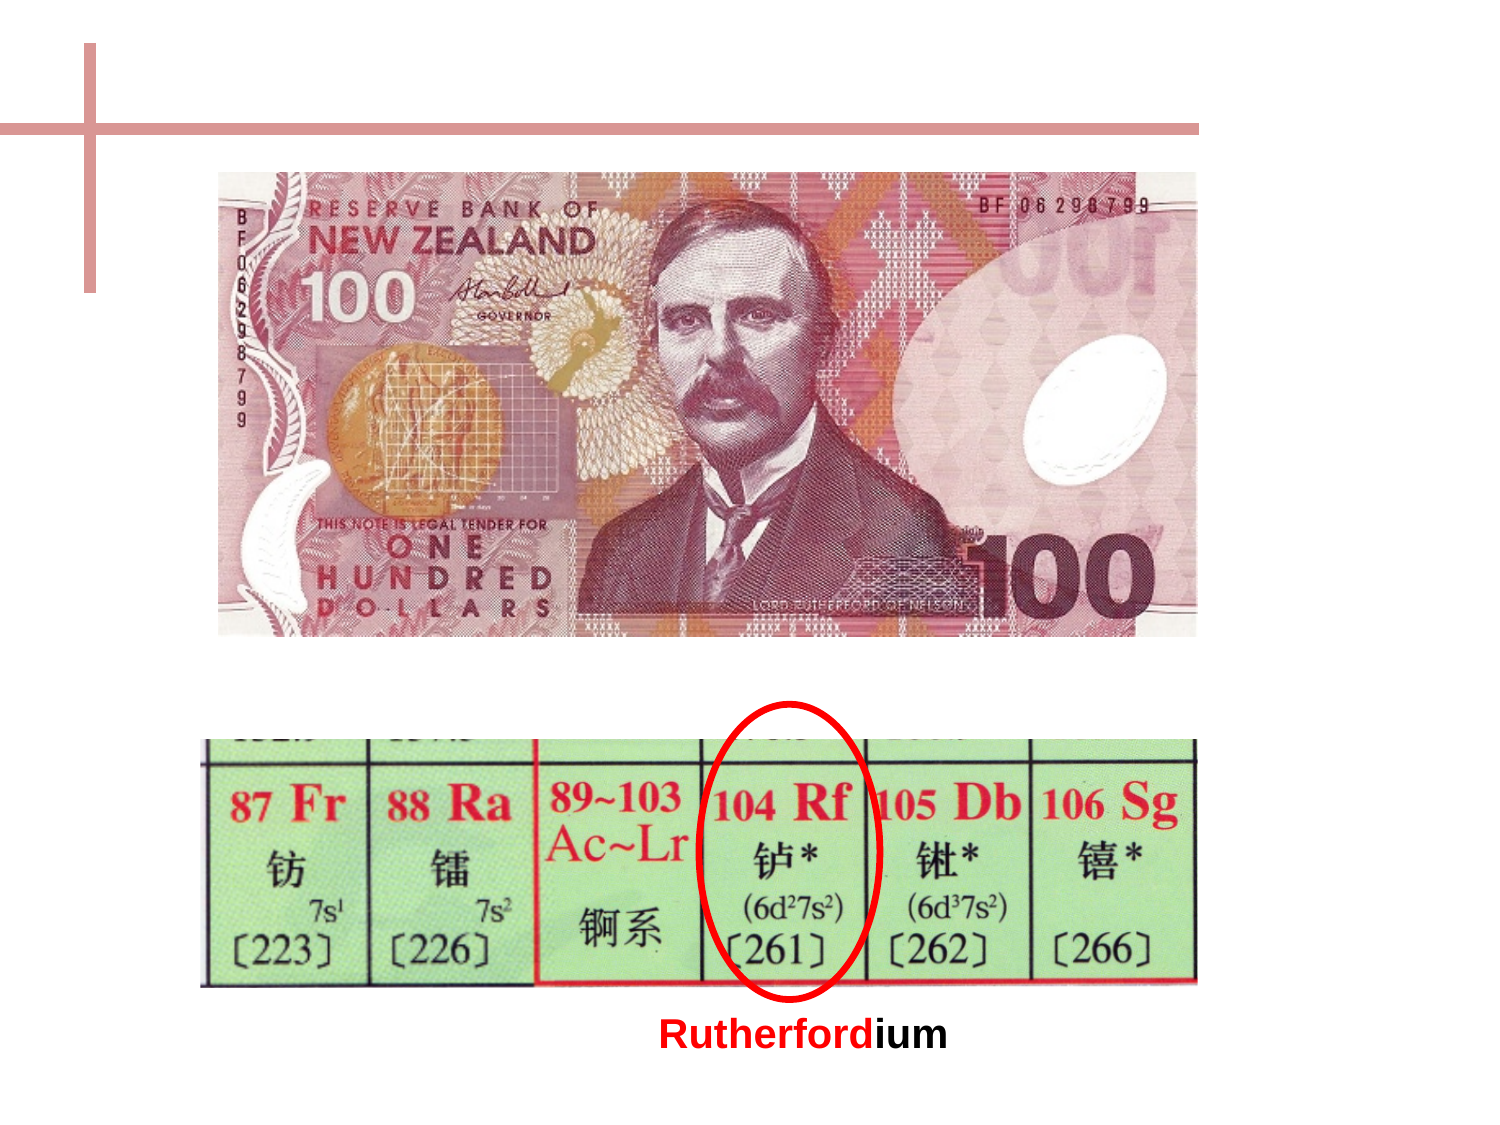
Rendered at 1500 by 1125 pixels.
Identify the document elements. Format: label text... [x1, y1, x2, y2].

text_box Rutherfordium [643, 999, 972, 1065]
picture [199, 739, 1198, 988]
text_box [729, 702, 850, 738]
picture [218, 172, 1198, 637]
